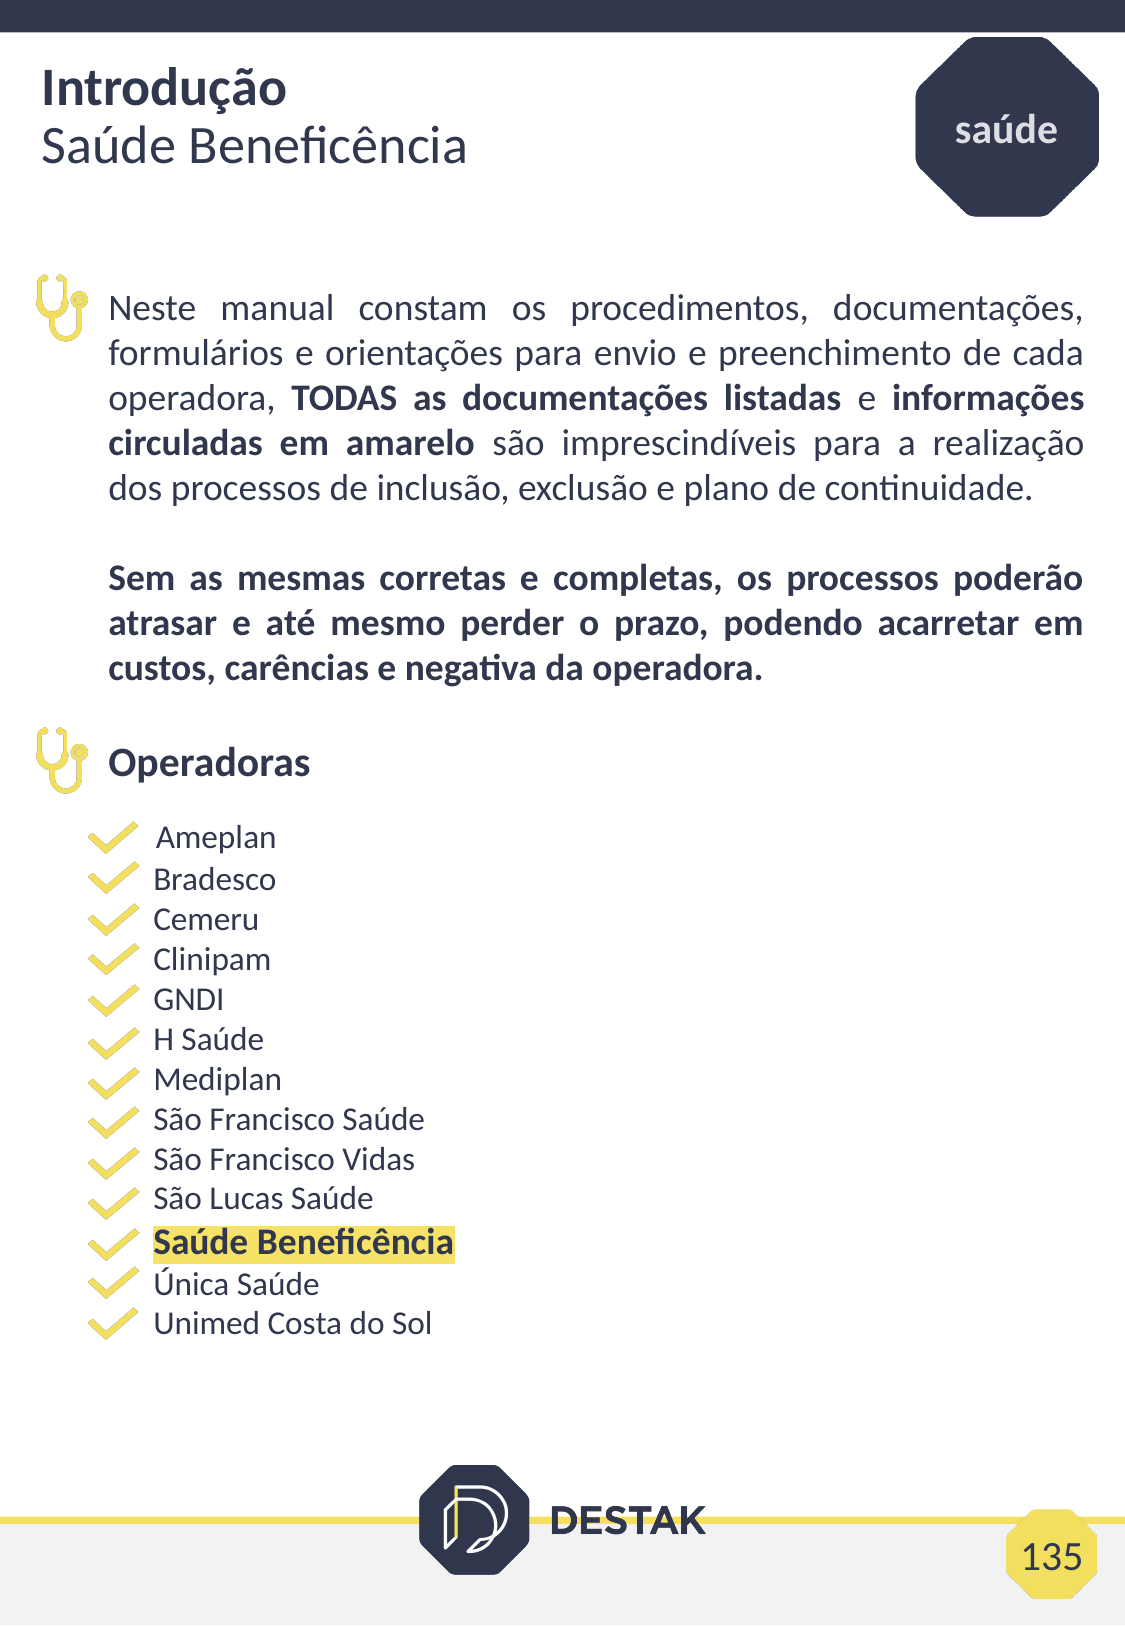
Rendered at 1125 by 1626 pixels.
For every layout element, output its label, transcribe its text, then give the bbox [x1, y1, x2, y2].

picture [1006, 1509, 1097, 1599]
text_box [914, 37, 1099, 217]
text_box Introdução Saúde Beneficência [26, 51, 862, 183]
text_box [26, 272, 1101, 724]
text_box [26, 724, 1101, 1357]
picture [419, 1465, 706, 1575]
